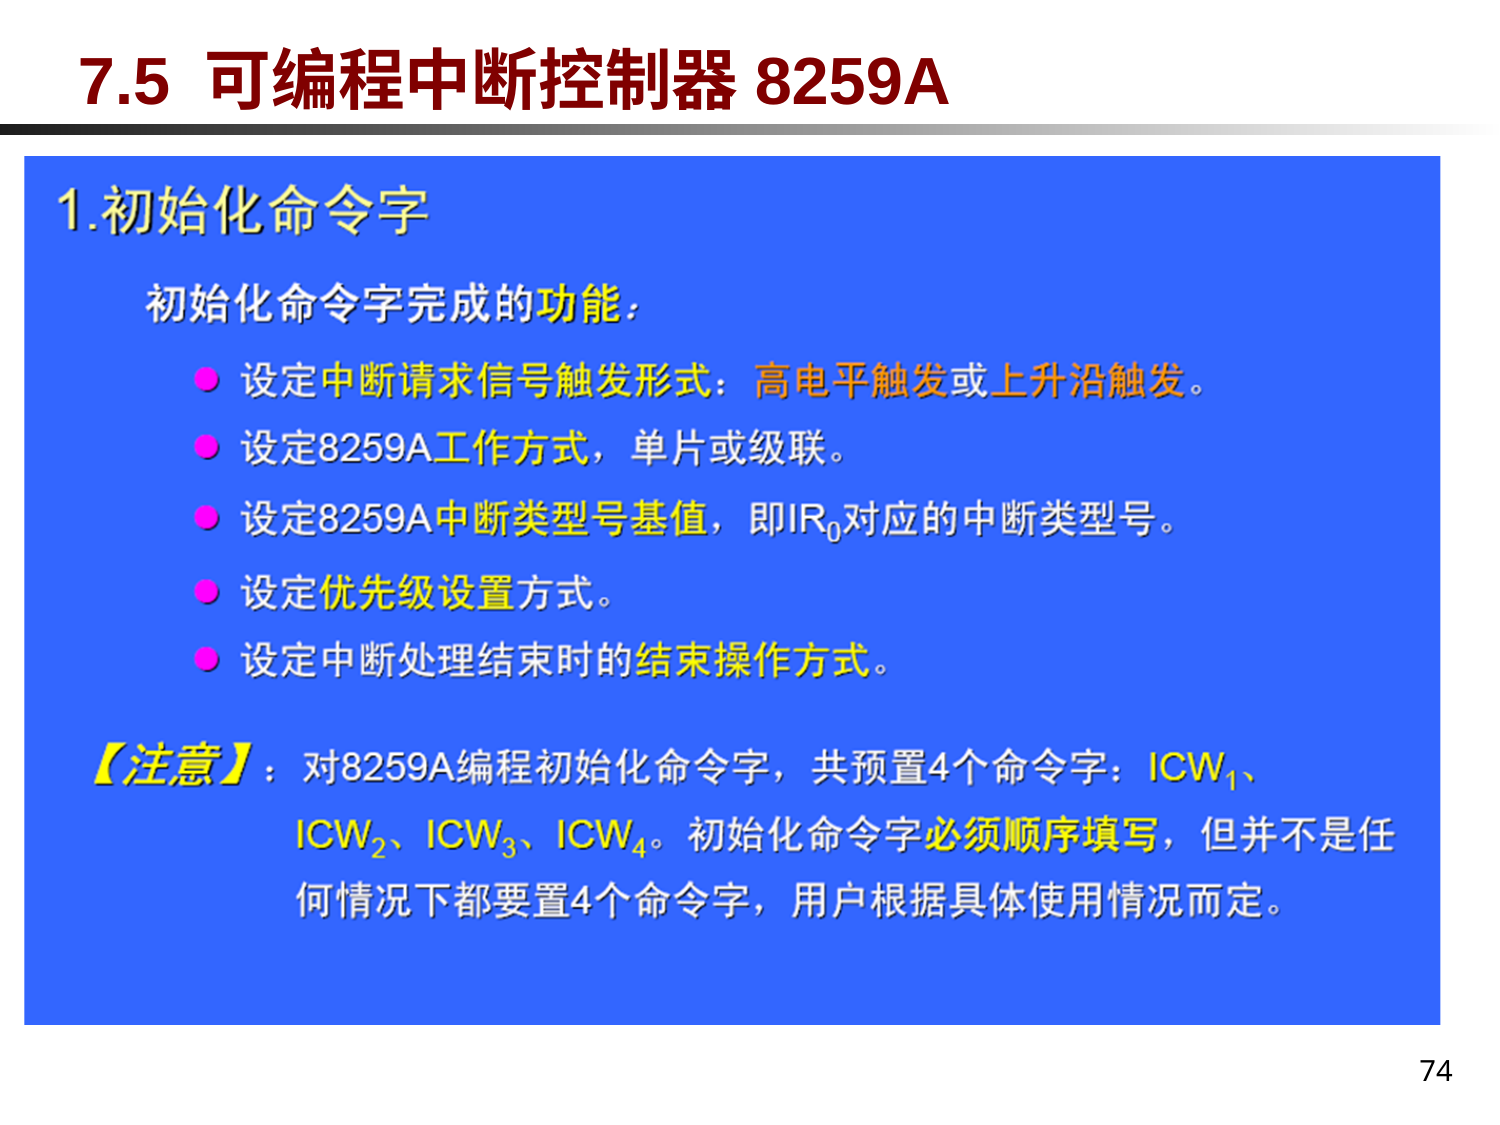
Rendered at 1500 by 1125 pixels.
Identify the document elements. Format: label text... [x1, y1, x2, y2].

title 7.5 可编程中断控制器8259A [62, 23, 1342, 126]
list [24, 156, 1441, 1025]
slide_number 74 [1154, 1023, 1468, 1100]
